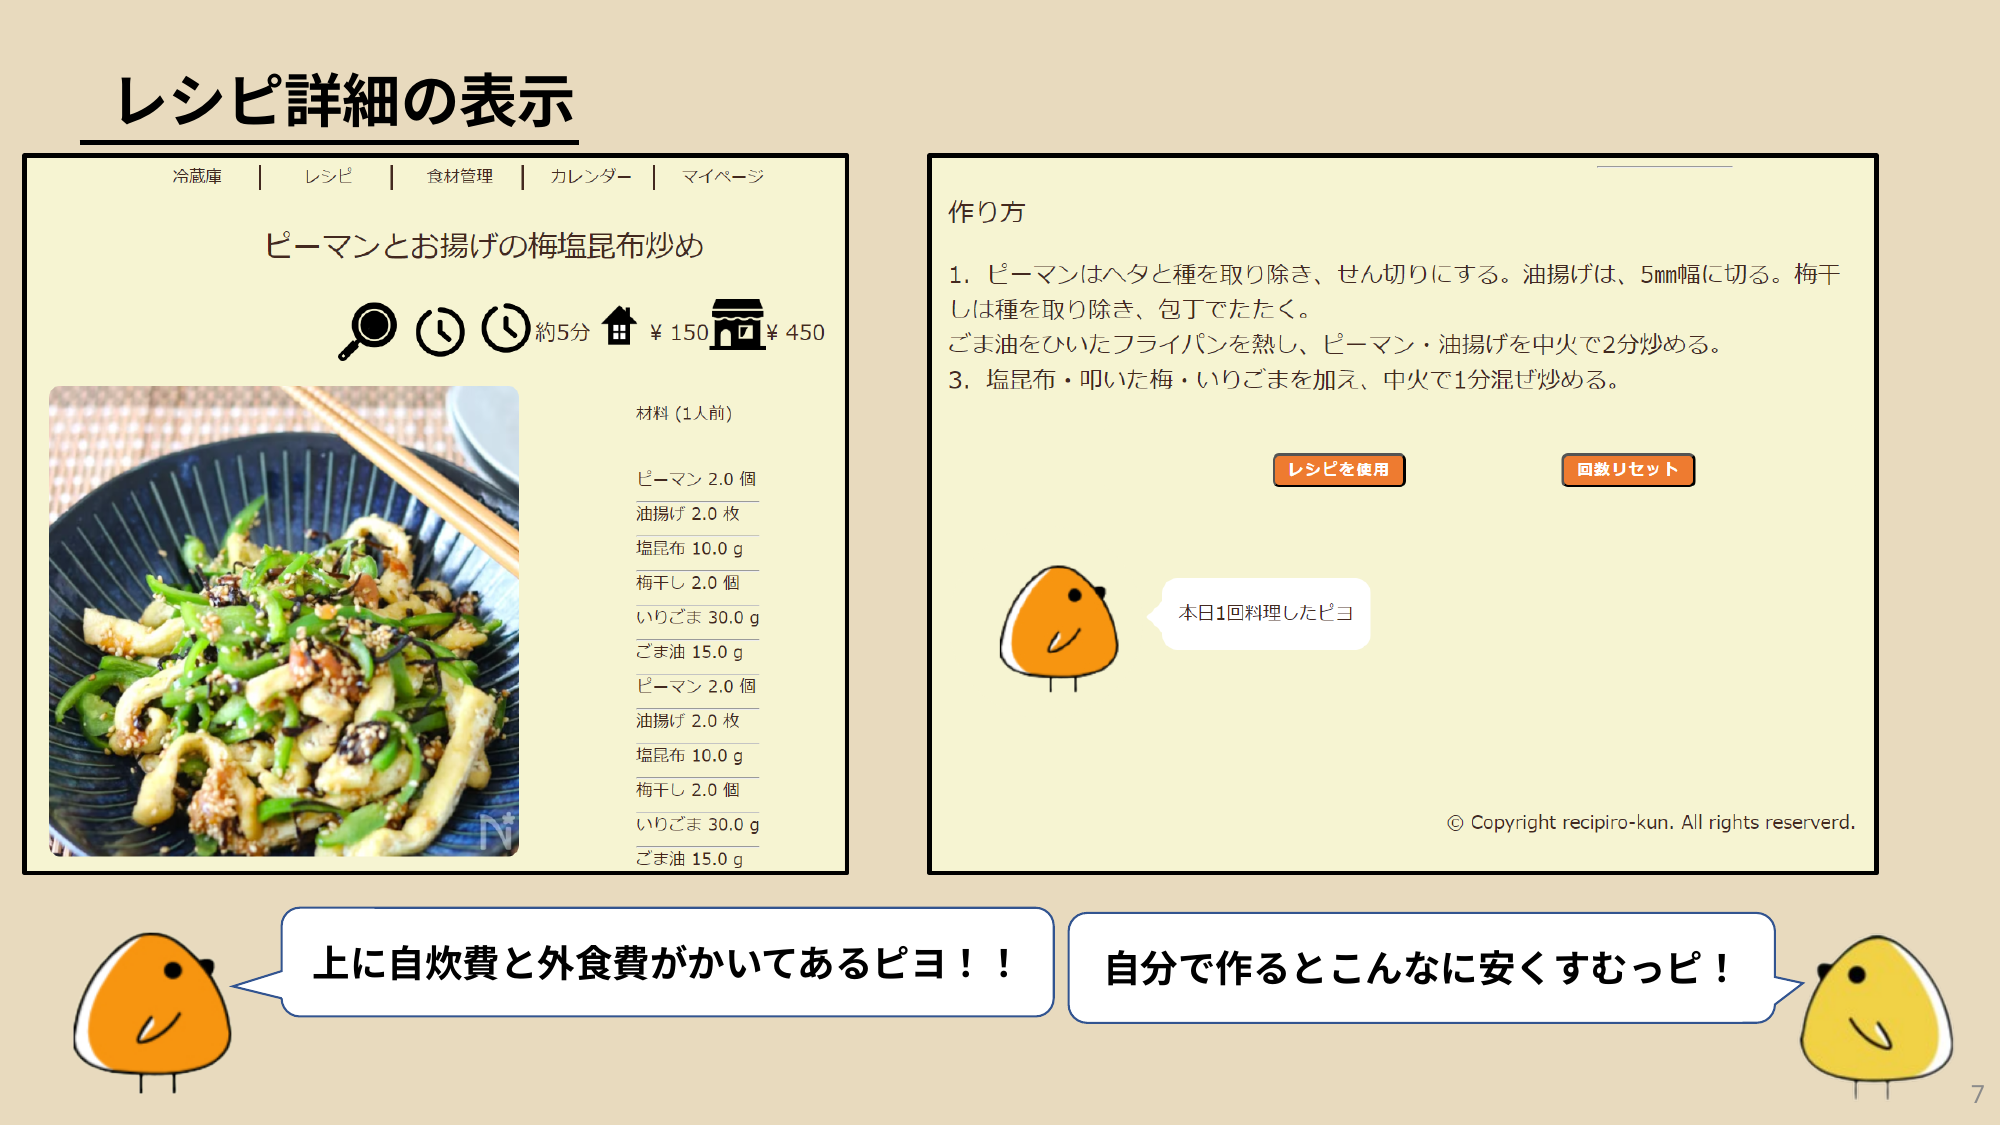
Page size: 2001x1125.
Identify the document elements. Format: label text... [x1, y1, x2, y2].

text_box レシピ詳細の表示 [95, 56, 989, 142]
picture [32, 892, 265, 1125]
slide_number 7 [1550, 1065, 2000, 1125]
picture [1778, 925, 1968, 1065]
text_box 自分で作るとこんなに安くすむっピ！ [1067, 911, 1806, 1024]
picture [931, 157, 1875, 871]
picture [26, 157, 845, 871]
text_box 上に自炊費と外食費がかいてあるピヨ！！ [228, 906, 1055, 1018]
